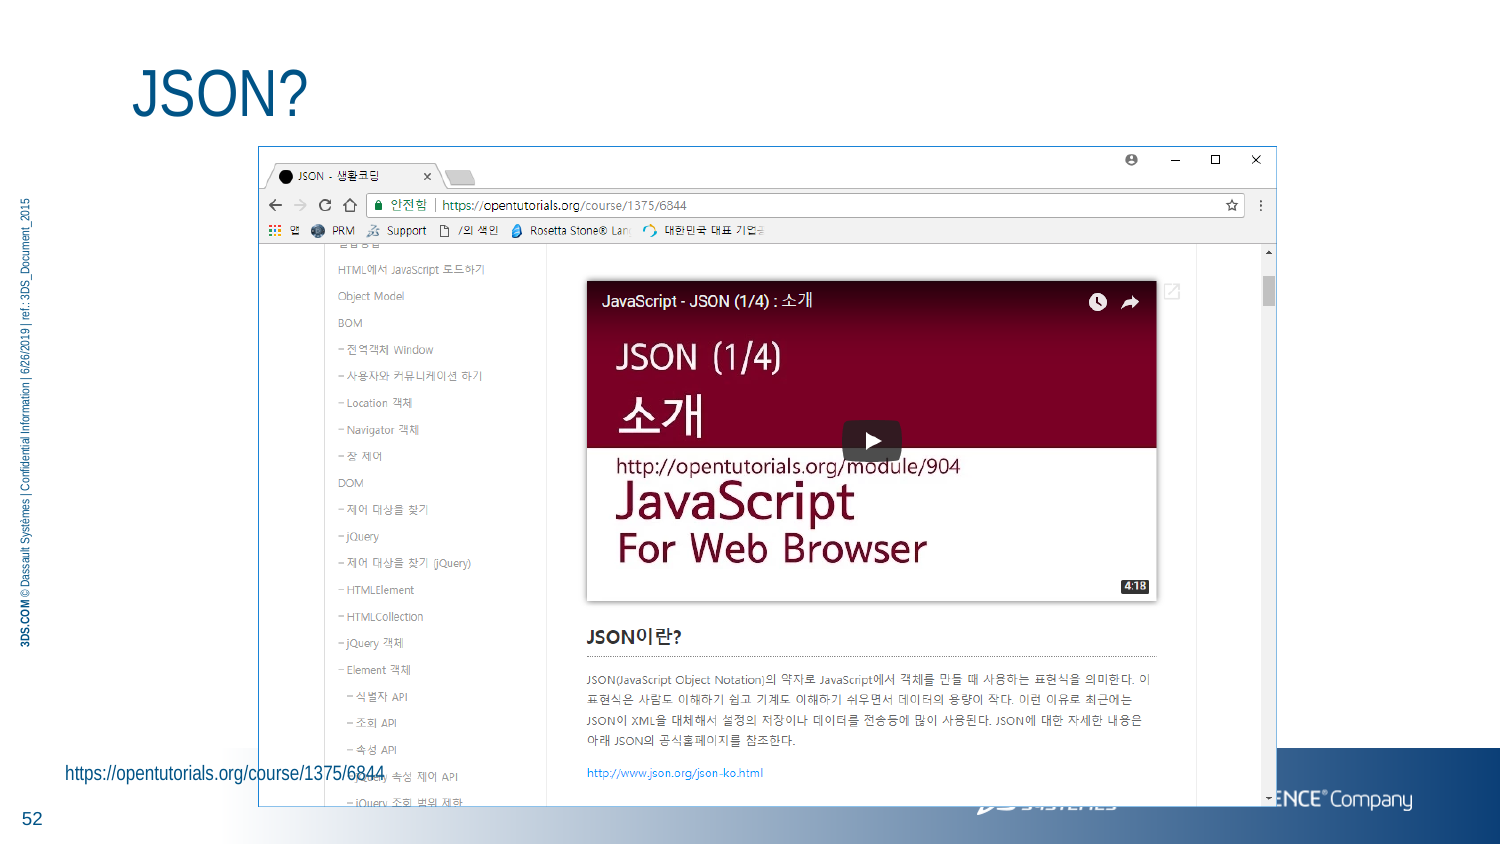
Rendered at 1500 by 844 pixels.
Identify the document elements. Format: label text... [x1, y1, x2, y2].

text_box https://opentutorials.org/course/1375/6844 [50, 752, 253, 792]
picture [258, 146, 1412, 815]
title JSON? [118, 59, 1418, 121]
